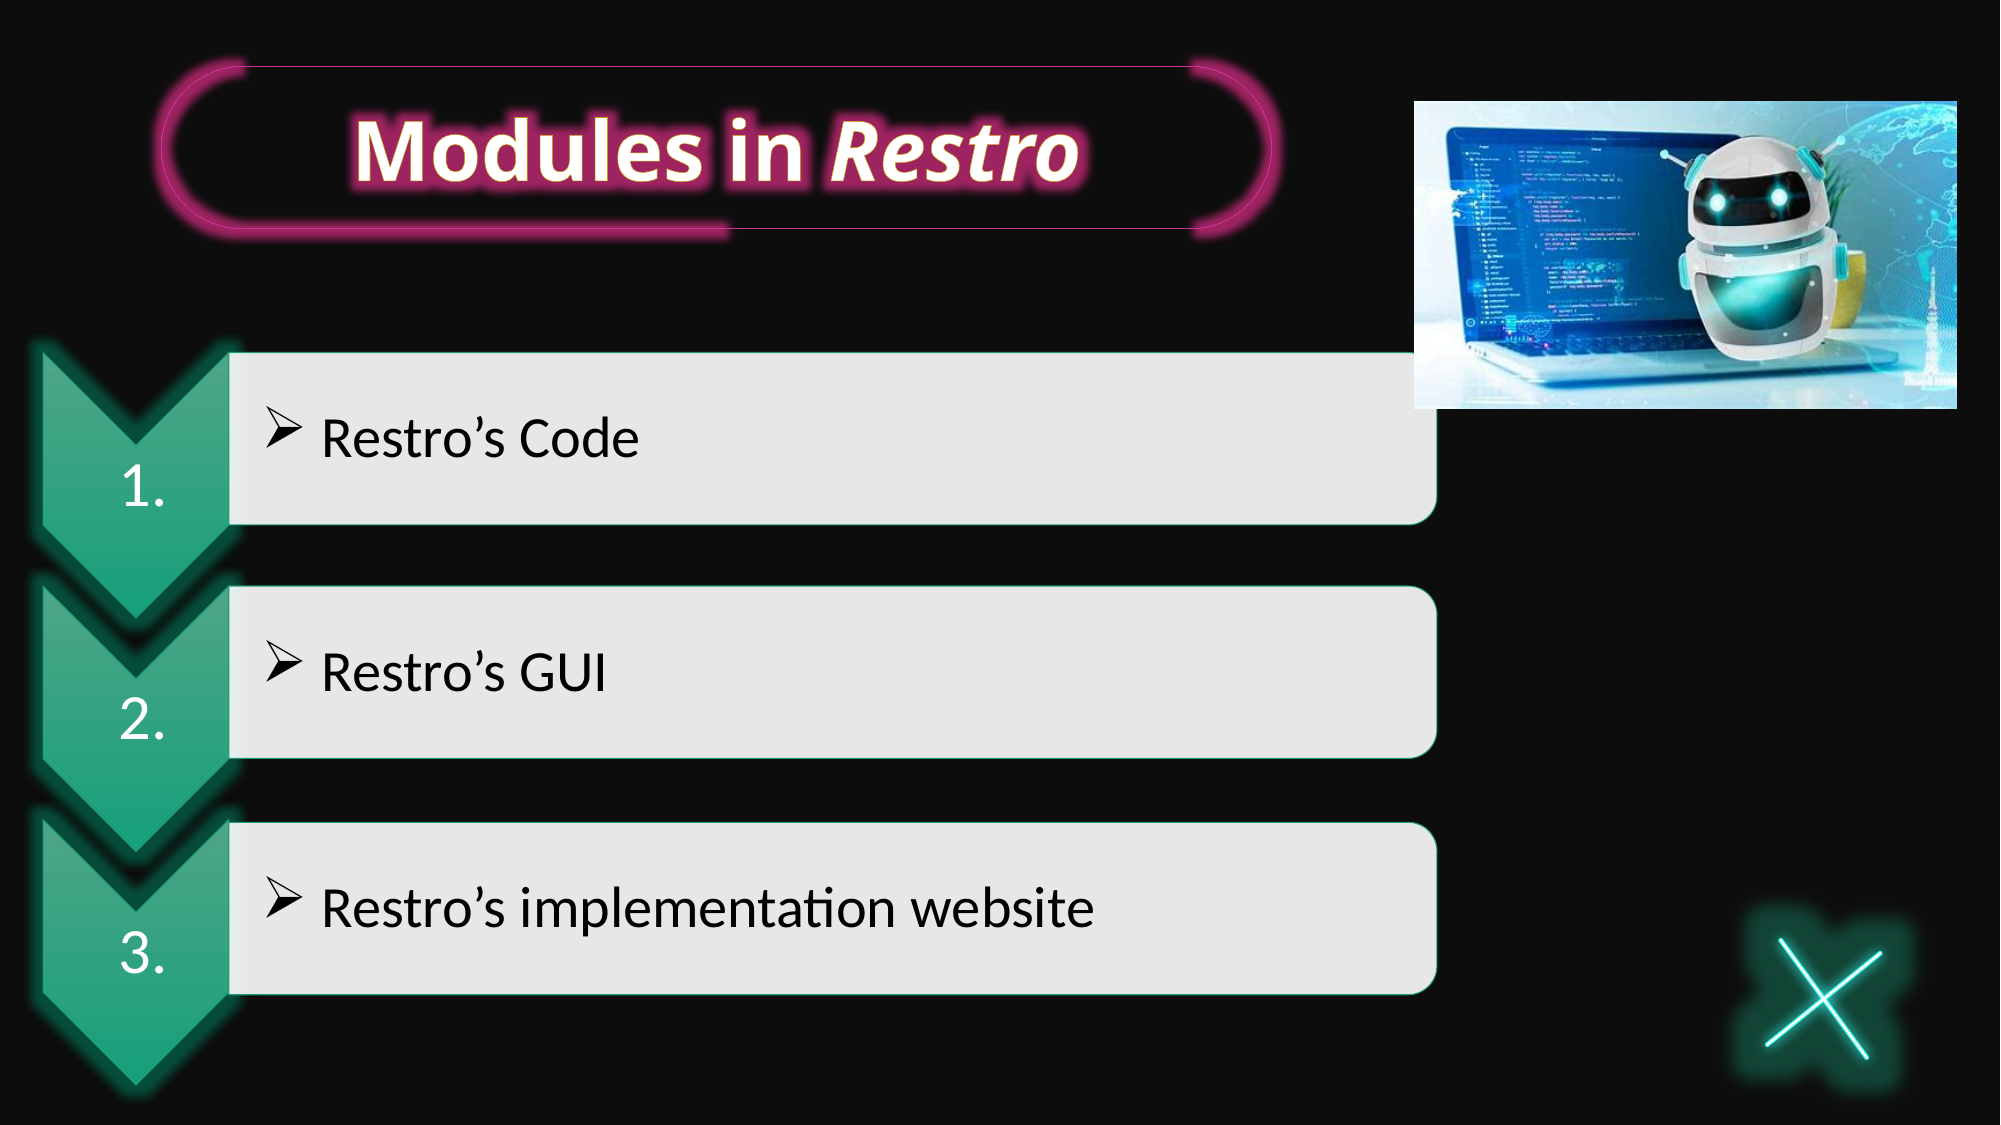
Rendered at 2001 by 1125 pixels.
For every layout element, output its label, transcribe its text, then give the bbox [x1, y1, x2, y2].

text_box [43, 352, 1437, 1085]
picture [1745, 917, 1902, 1080]
picture [1414, 101, 1957, 409]
text_box Modules in Restro [161, 66, 1272, 229]
